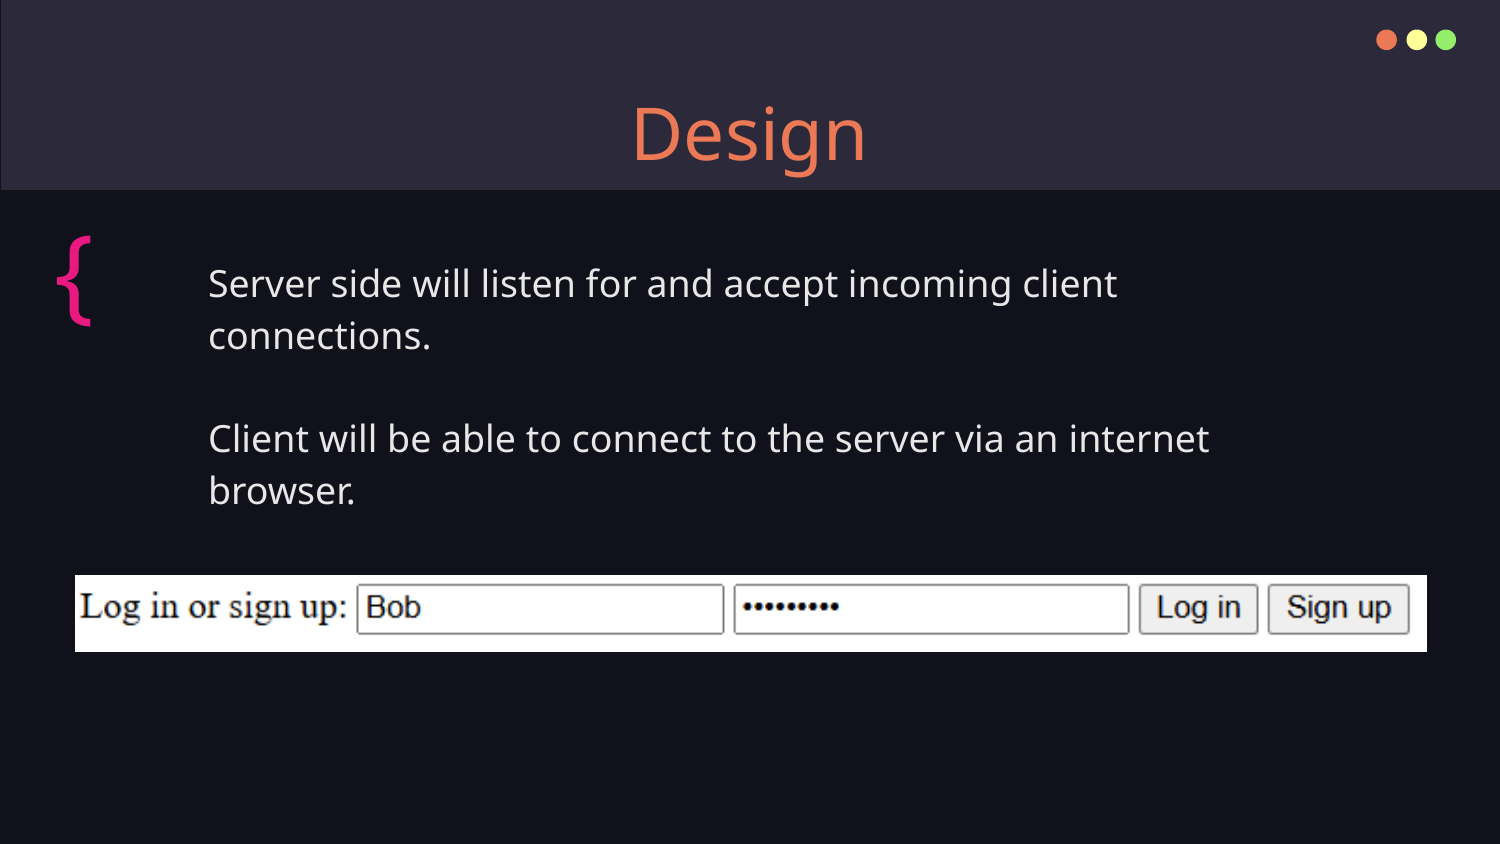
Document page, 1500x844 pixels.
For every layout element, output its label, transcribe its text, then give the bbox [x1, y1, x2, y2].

picture [74, 575, 1427, 653]
subtitle Server side will listen for and accept incoming client connections. Client will be able to connect to the server via an internet browser. [118, 238, 1339, 542]
text_box { [39, 191, 156, 335]
title Design [118, 72, 1382, 167]
